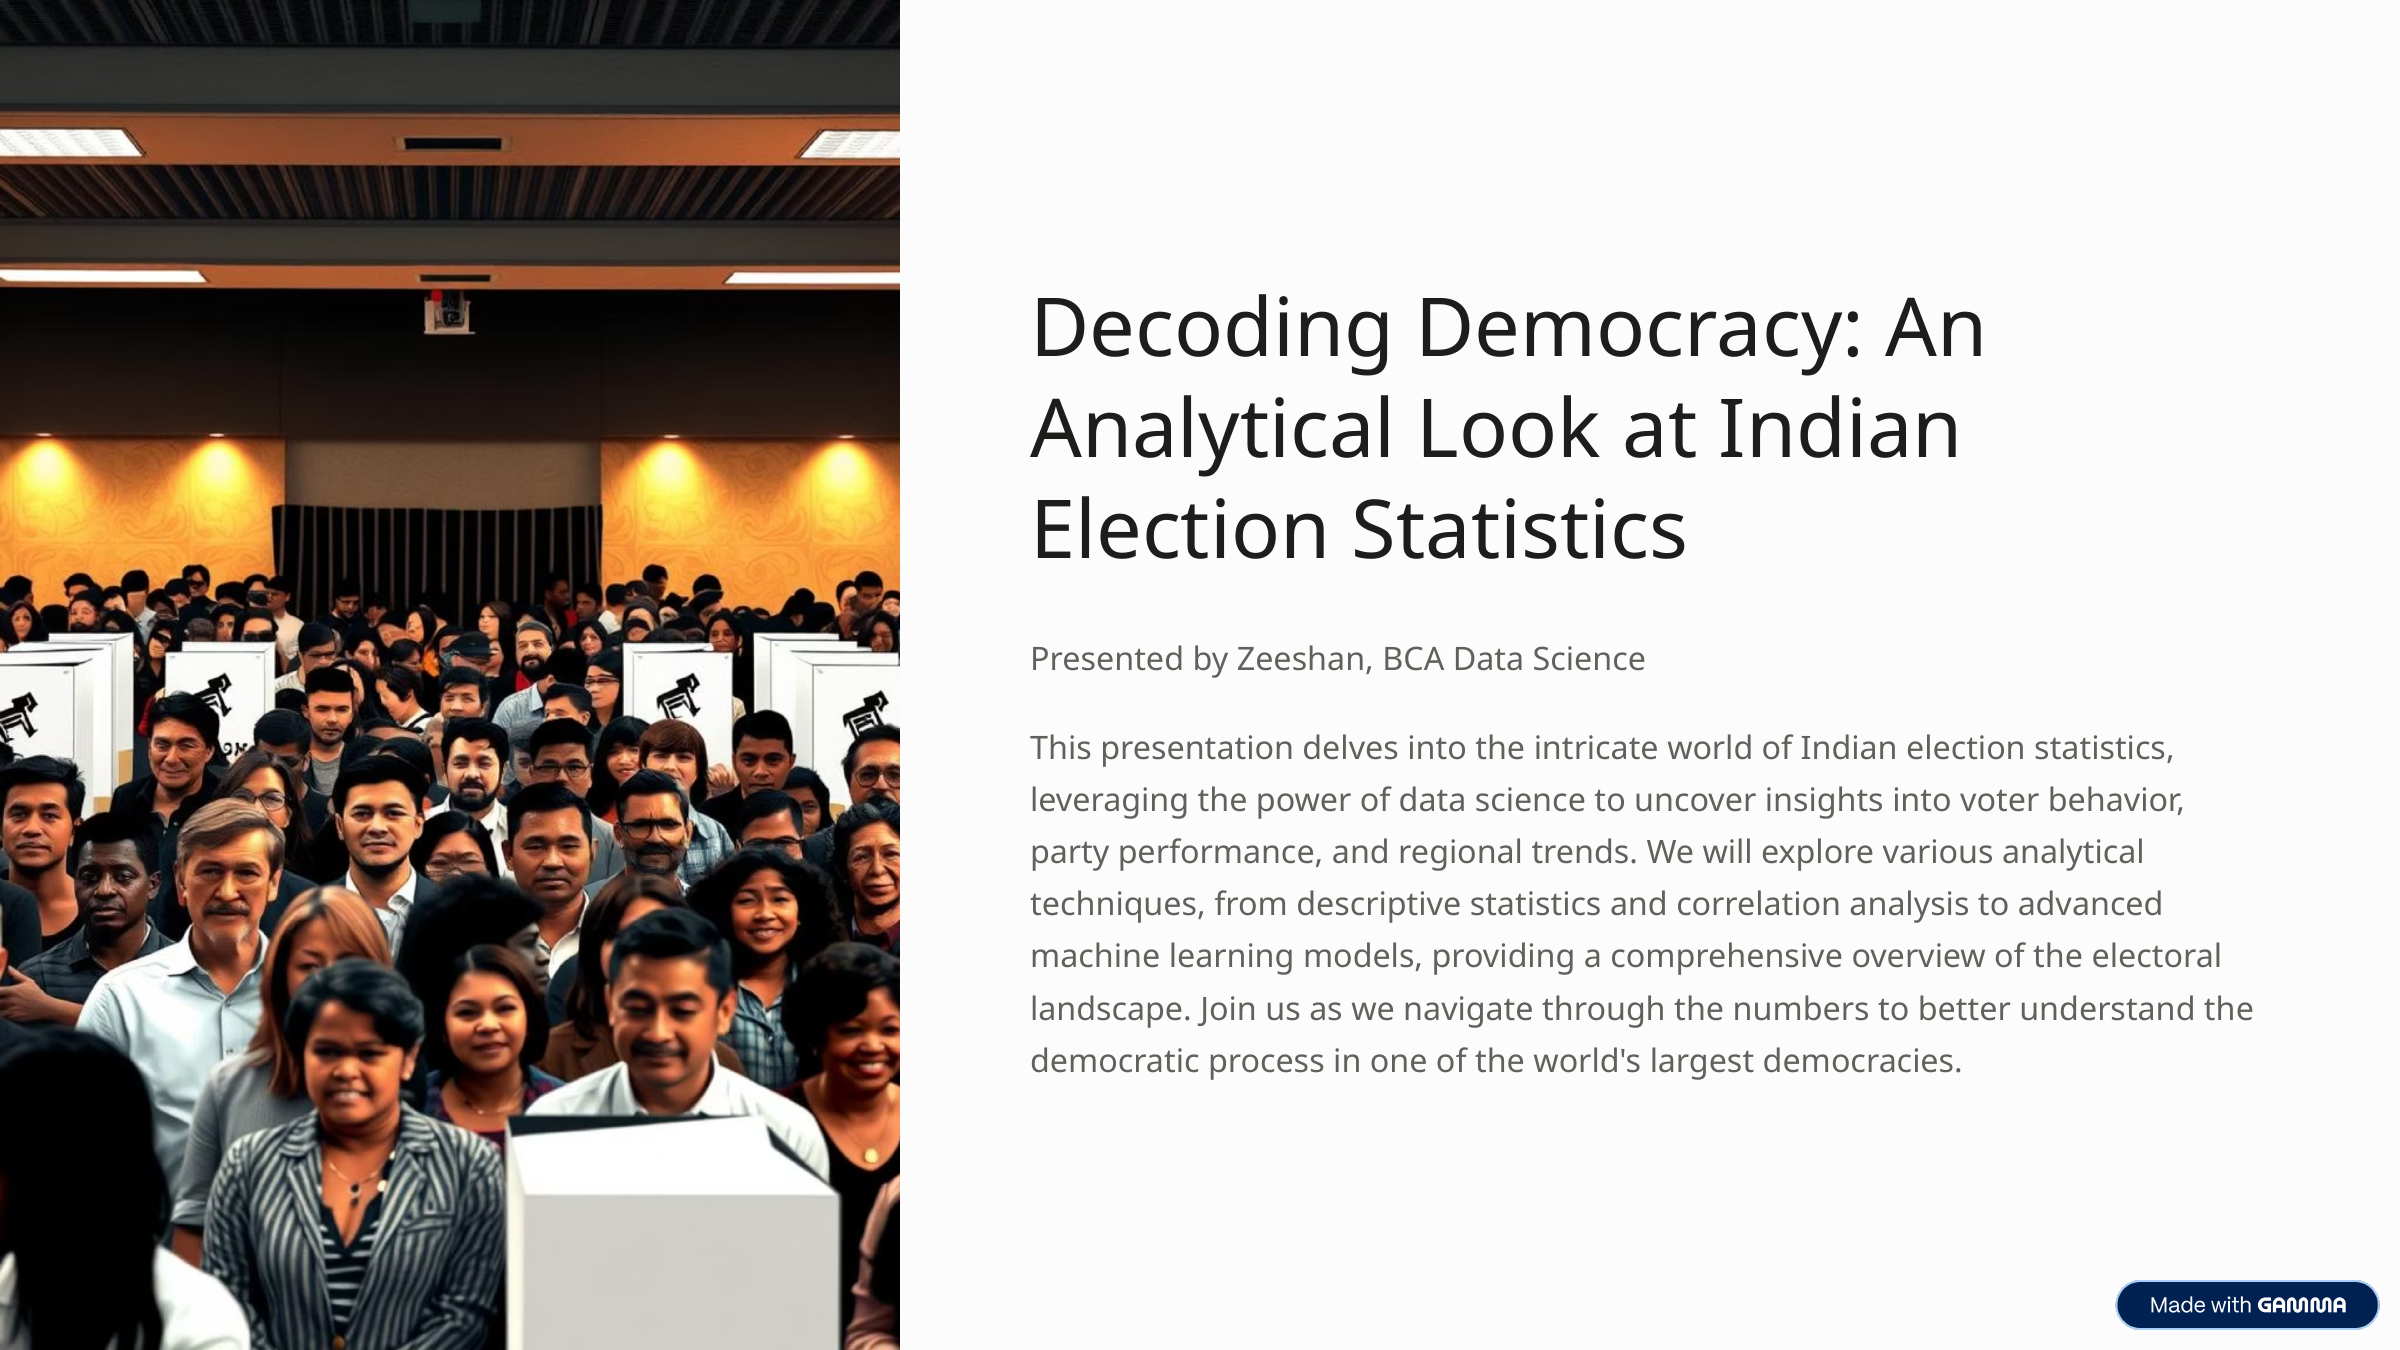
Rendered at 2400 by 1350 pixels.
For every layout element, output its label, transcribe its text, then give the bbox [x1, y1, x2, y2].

text_box Decoding Democracy: An Analytical Look at Indian Election Statistics [1030, 271, 2270, 577]
picture [0, 0, 900, 1350]
picture [2106, 1271, 2389, 1339]
text_box This presentation delves into the intricate world of Indian election statistics, leveraging the power of data science to uncover insights into voter behavior, party performance, and regional trends. We will explore various analytical techniques, from descriptive statistics and correlation analysis to advanced machine learning models, providing a comprehensive overview of the electoral landscape. Join us as we navigate through the numbers to better understand the democratic process in one of the world's largest democracies. [1030, 713, 2270, 1079]
text_box Presented by Zeeshan, BCA Data Science [1030, 625, 2270, 678]
